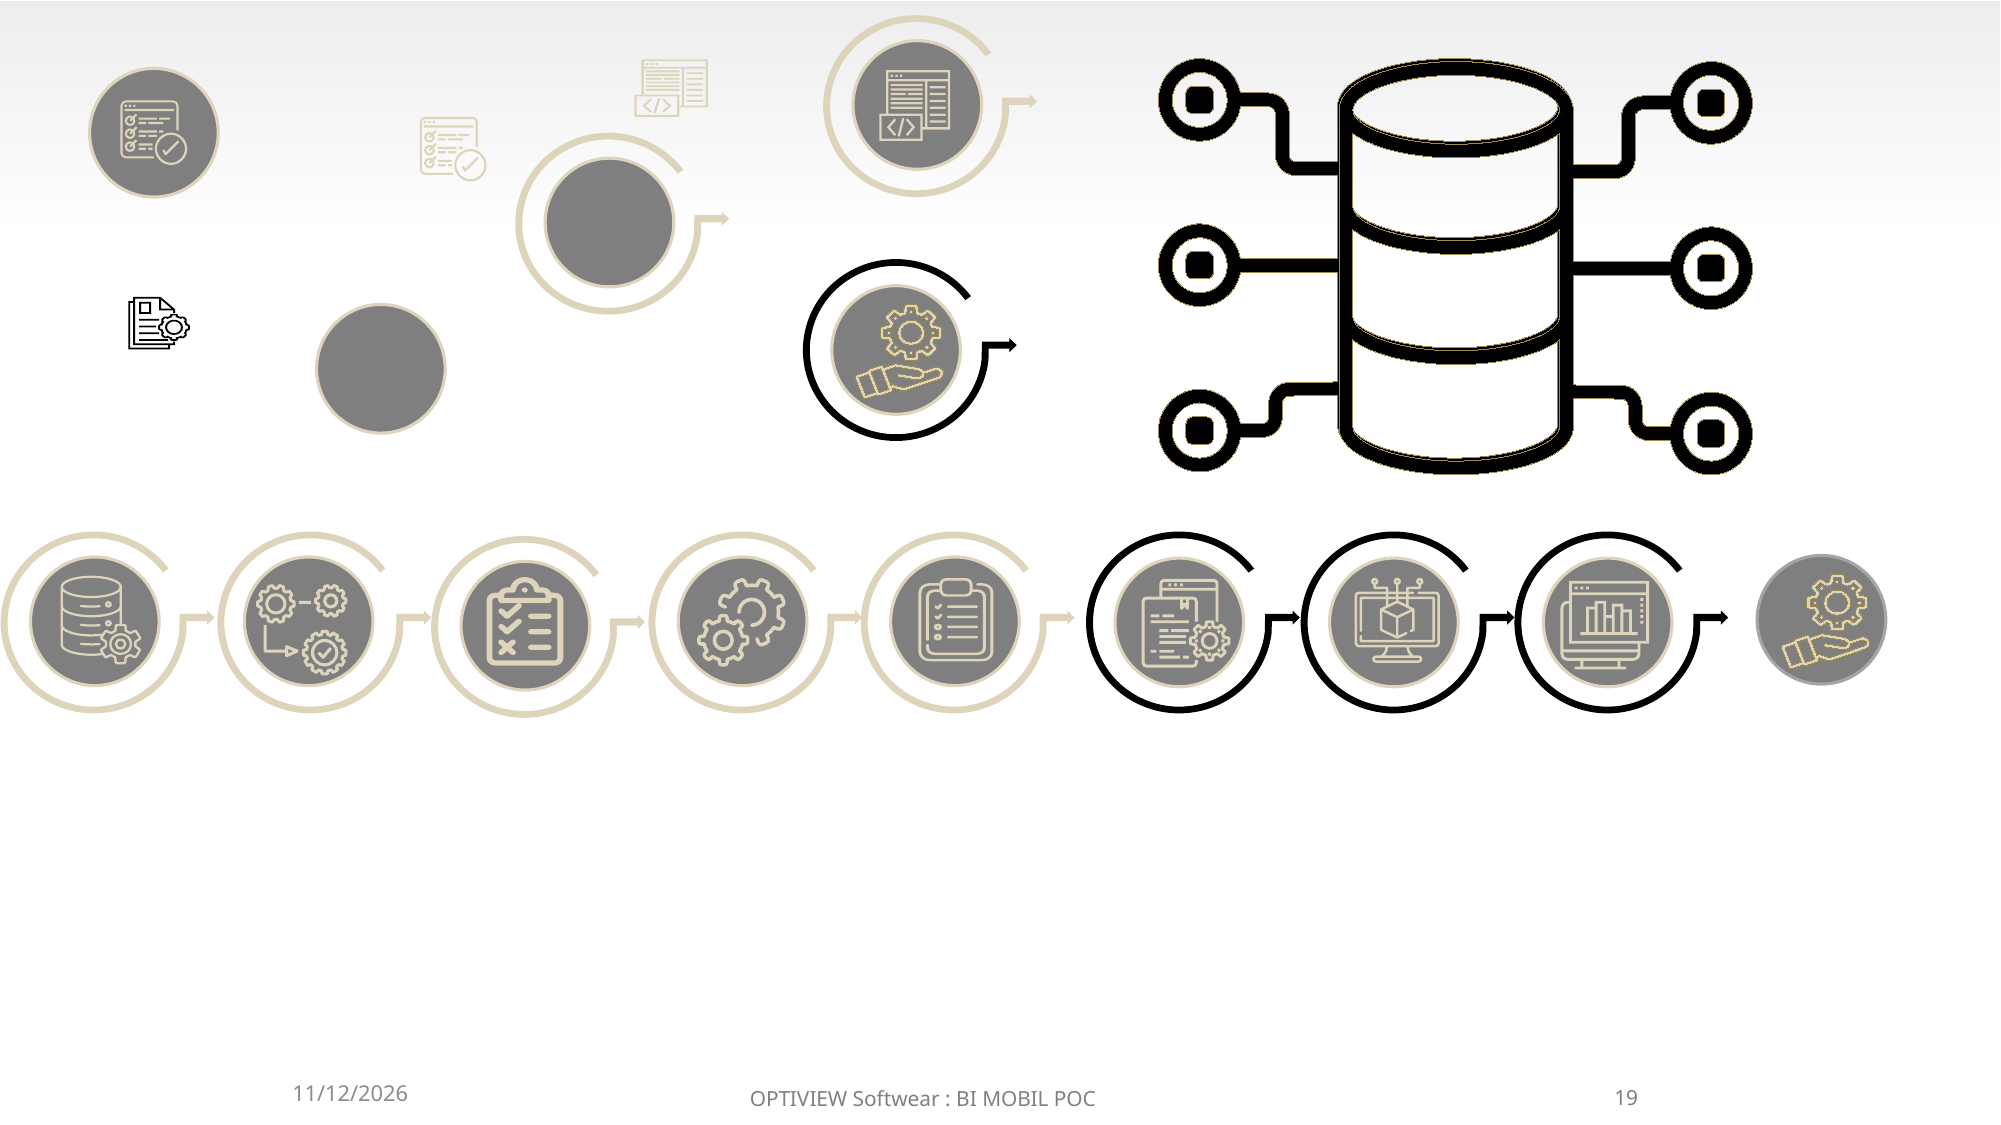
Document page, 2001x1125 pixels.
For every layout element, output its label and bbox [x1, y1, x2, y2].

text_box [1158, 58, 1753, 476]
text_box [430, 535, 646, 718]
text_box [419, 116, 478, 175]
text_box [864, 531, 1075, 714]
text_box [1085, 531, 1301, 714]
text_box [822, 14, 1038, 198]
slide_number [133, 1082, 567, 1107]
text_box [217, 531, 432, 714]
text_box [1514, 531, 1729, 714]
text_box [802, 258, 1017, 442]
text_box [543, 156, 676, 289]
text_box [634, 59, 708, 117]
text_box [447, 146, 487, 182]
text_box [1756, 555, 1886, 685]
text_box [314, 302, 448, 436]
text_box [1301, 531, 1512, 714]
text_box [0, 531, 215, 714]
text_box [89, 68, 219, 198]
text_box [513, 130, 732, 317]
text_box [128, 296, 190, 350]
text_box [648, 531, 863, 714]
